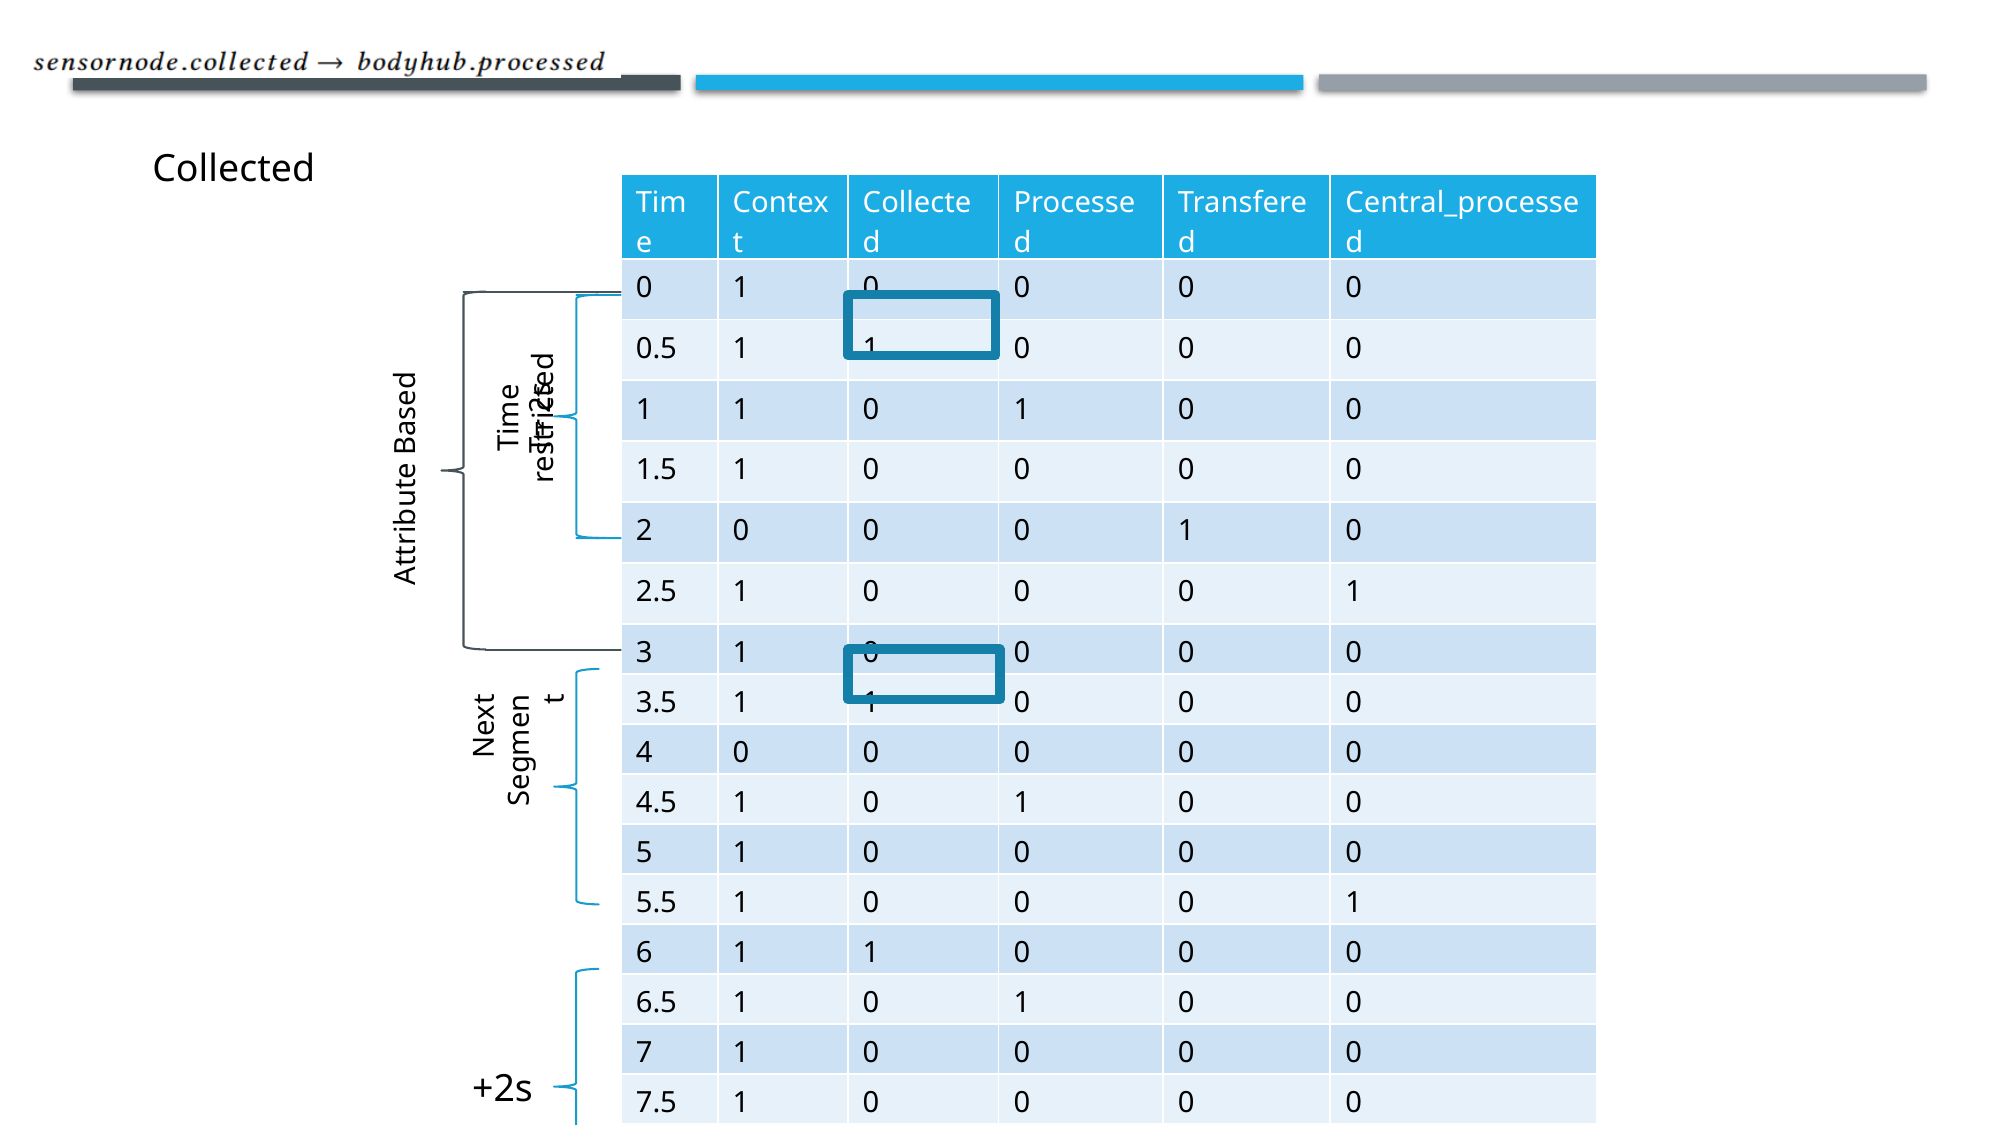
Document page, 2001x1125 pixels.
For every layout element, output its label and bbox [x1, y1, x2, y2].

table_header [849, 175, 998, 258]
table_cell [1164, 564, 1329, 623]
table_cell [1164, 320, 1329, 379]
table_cell [1331, 925, 1596, 973]
table_cell [1164, 775, 1329, 823]
table_cell [1331, 825, 1596, 873]
table_cell [849, 875, 998, 923]
table_cell [999, 1025, 1162, 1073]
table_cell [999, 320, 1162, 379]
table_cell [719, 564, 847, 623]
table_cell [999, 625, 1162, 673]
table_cell [719, 320, 847, 379]
table_cell [622, 975, 717, 1023]
table_cell [719, 442, 847, 501]
table_cell [1331, 875, 1596, 923]
table_cell [849, 775, 998, 823]
table_cell [1331, 260, 1596, 319]
table_cell [719, 1075, 847, 1123]
table_cell [719, 875, 847, 923]
table_cell [622, 725, 717, 773]
text_box [457, 667, 600, 906]
table_cell [719, 725, 847, 773]
table_cell [849, 625, 998, 647]
table_cell [999, 260, 1162, 319]
table_cell [1331, 725, 1596, 773]
table_cell [1164, 503, 1329, 562]
table_cell [1331, 1025, 1596, 1073]
table_cell [719, 503, 847, 562]
table_cell [999, 875, 1162, 923]
table_cell [1331, 442, 1596, 501]
table_cell [849, 381, 998, 440]
table_header [1164, 175, 1329, 258]
table_cell [849, 260, 998, 319]
table_cell [1164, 1025, 1329, 1073]
table_cell [1331, 320, 1596, 379]
table_cell [719, 381, 847, 440]
text_box [378, 300, 429, 657]
table_cell [999, 564, 1162, 623]
table_cell [622, 564, 717, 623]
table_cell [1164, 975, 1329, 1023]
text_box [440, 290, 622, 651]
table_cell [622, 1075, 717, 1123]
table_cell [622, 503, 717, 562]
table_cell [999, 925, 1162, 973]
table_cell [1331, 975, 1596, 1023]
text_box [137, 136, 345, 197]
table_cell [849, 564, 998, 623]
table_cell [719, 1025, 847, 1073]
table_cell [1164, 725, 1329, 773]
table_cell [1331, 1075, 1596, 1123]
table_cell [999, 775, 1162, 823]
table_cell [1164, 825, 1329, 873]
table_cell [719, 975, 847, 1023]
table_cell [849, 503, 998, 562]
table_cell [1331, 675, 1596, 723]
table_cell [849, 1025, 998, 1073]
table_cell [1331, 381, 1596, 440]
table_cell [849, 442, 998, 501]
table_cell [719, 625, 847, 673]
table_cell [719, 775, 847, 823]
table_cell [1164, 1075, 1329, 1123]
table_cell [1164, 625, 1329, 673]
table_cell [999, 725, 1162, 773]
table_header [622, 175, 717, 258]
table_cell [999, 975, 1162, 1023]
text_box [846, 293, 997, 357]
table_cell [999, 503, 1162, 562]
table_cell [1331, 503, 1596, 562]
table_cell [849, 320, 998, 379]
table_cell [849, 701, 998, 723]
table_cell [999, 825, 1162, 873]
table_cell [1164, 675, 1329, 723]
table_cell [622, 775, 717, 823]
table_cell [719, 675, 847, 723]
table_cell [622, 381, 717, 440]
table_cell [622, 625, 717, 673]
table_cell [849, 975, 998, 1023]
table_cell [719, 825, 847, 873]
table_cell [622, 875, 717, 923]
table_cell [622, 925, 717, 973]
table_cell [999, 442, 1162, 501]
table_cell [849, 925, 998, 973]
table_cell [999, 1075, 1162, 1123]
table_cell [1164, 875, 1329, 923]
table_cell [1164, 442, 1329, 501]
table_cell [849, 725, 998, 773]
table_header [999, 175, 1162, 258]
table_cell [1164, 925, 1329, 973]
table_cell [719, 925, 847, 973]
table_cell [1331, 625, 1596, 673]
table_cell [622, 320, 717, 379]
text_box [457, 967, 620, 1125]
table_cell [849, 825, 998, 873]
text_box [846, 647, 1002, 701]
table_cell [999, 381, 1162, 440]
table_cell [1331, 564, 1596, 623]
table_header [1331, 175, 1596, 258]
table_cell [622, 260, 717, 319]
table_cell [1331, 775, 1596, 823]
table_cell [622, 675, 717, 723]
table_cell [622, 825, 717, 873]
table_cell [1164, 381, 1329, 440]
table_cell [999, 675, 1162, 723]
table_cell [622, 442, 717, 501]
table_cell [849, 1075, 998, 1123]
table_cell [719, 260, 847, 319]
table_cell [622, 1025, 717, 1073]
table_cell [1164, 260, 1329, 319]
table_header [719, 175, 847, 258]
picture [23, 37, 622, 79]
